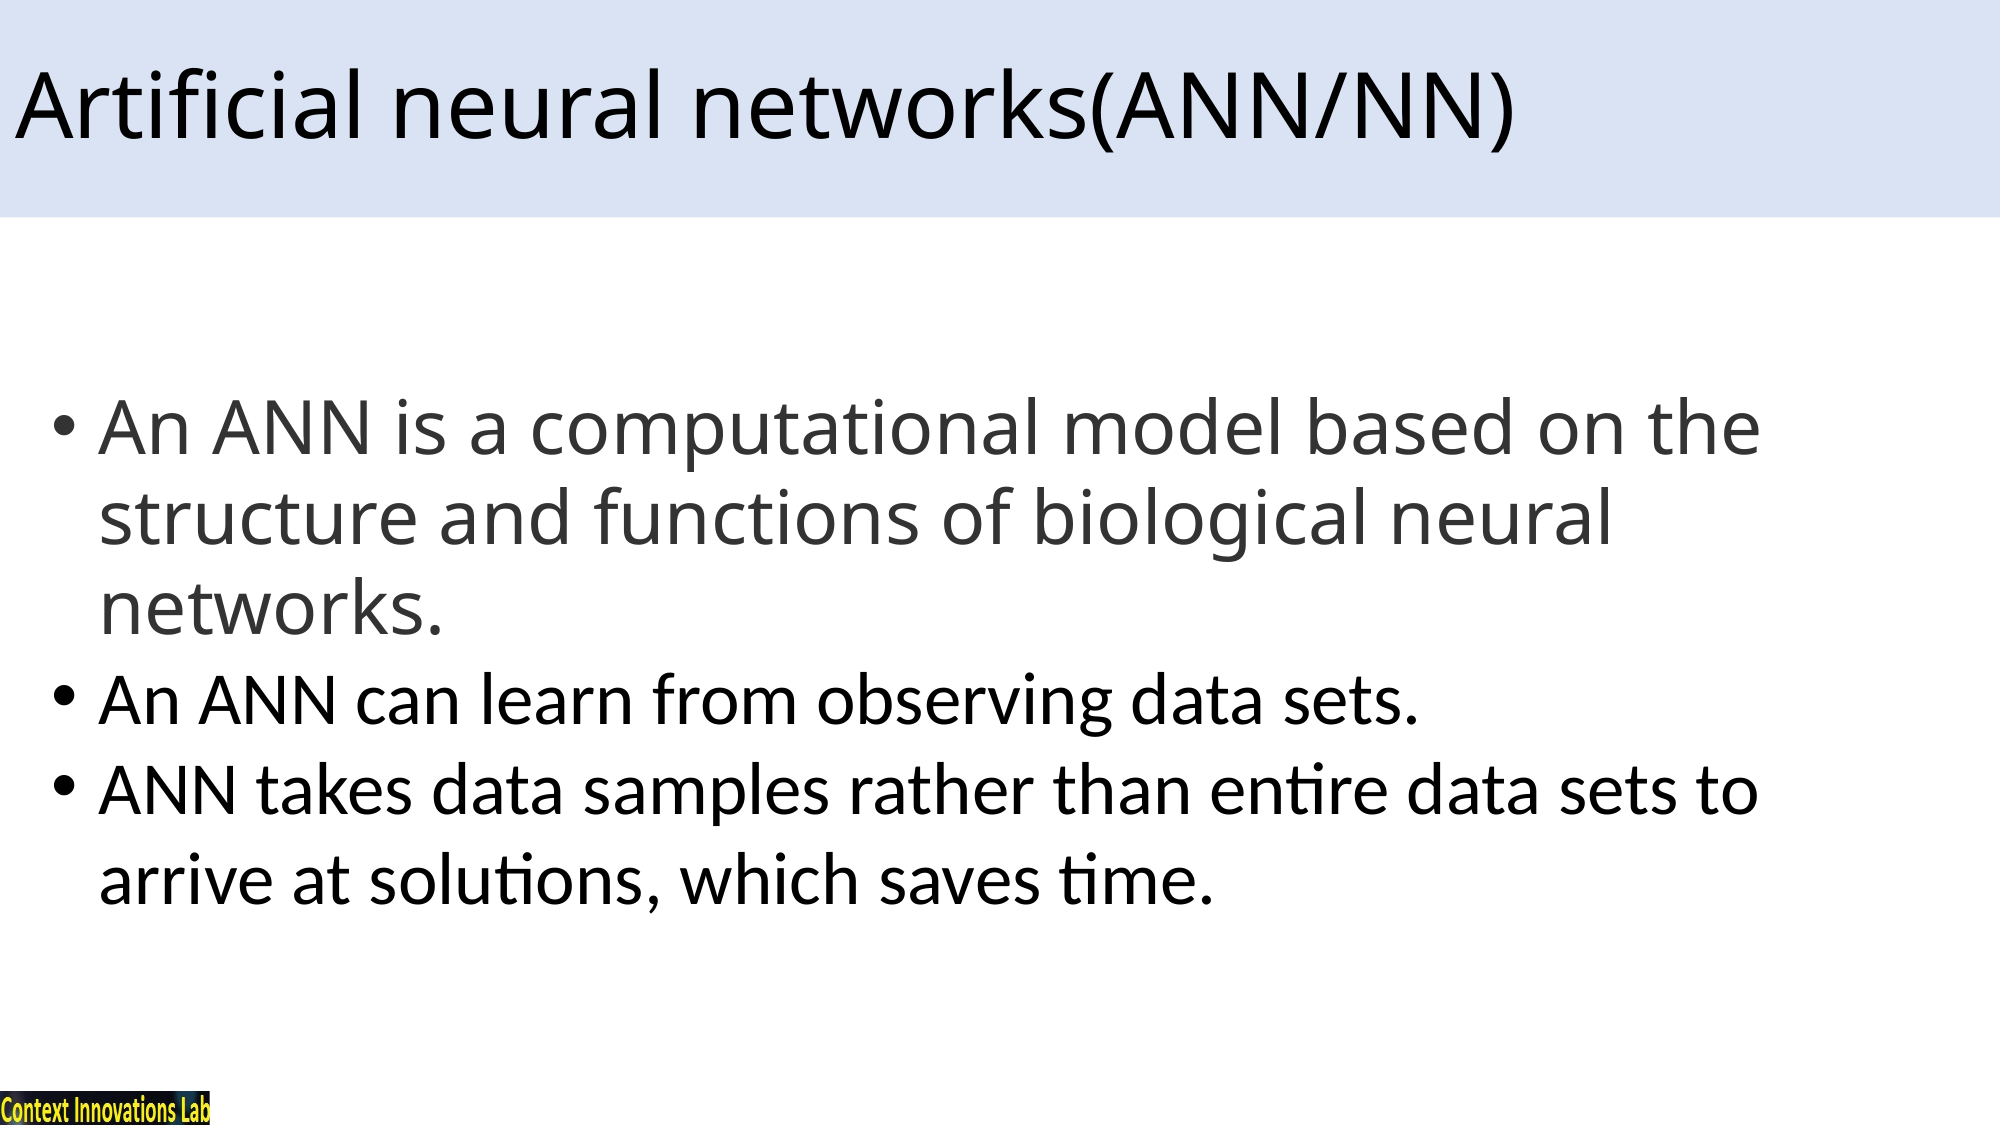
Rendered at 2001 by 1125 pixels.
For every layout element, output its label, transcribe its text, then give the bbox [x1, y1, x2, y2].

picture [0, 1091, 210, 1125]
text_box An ANN is a computational model based on the structure and functions of biological neural networks. An ANN can learn from observing data sets. ANN takes data samples rather than entire data sets to arrive at solutions, which saves time. [36, 372, 1950, 972]
title Artificial neural networks(ANN/NN) [0, 0, 2000, 218]
